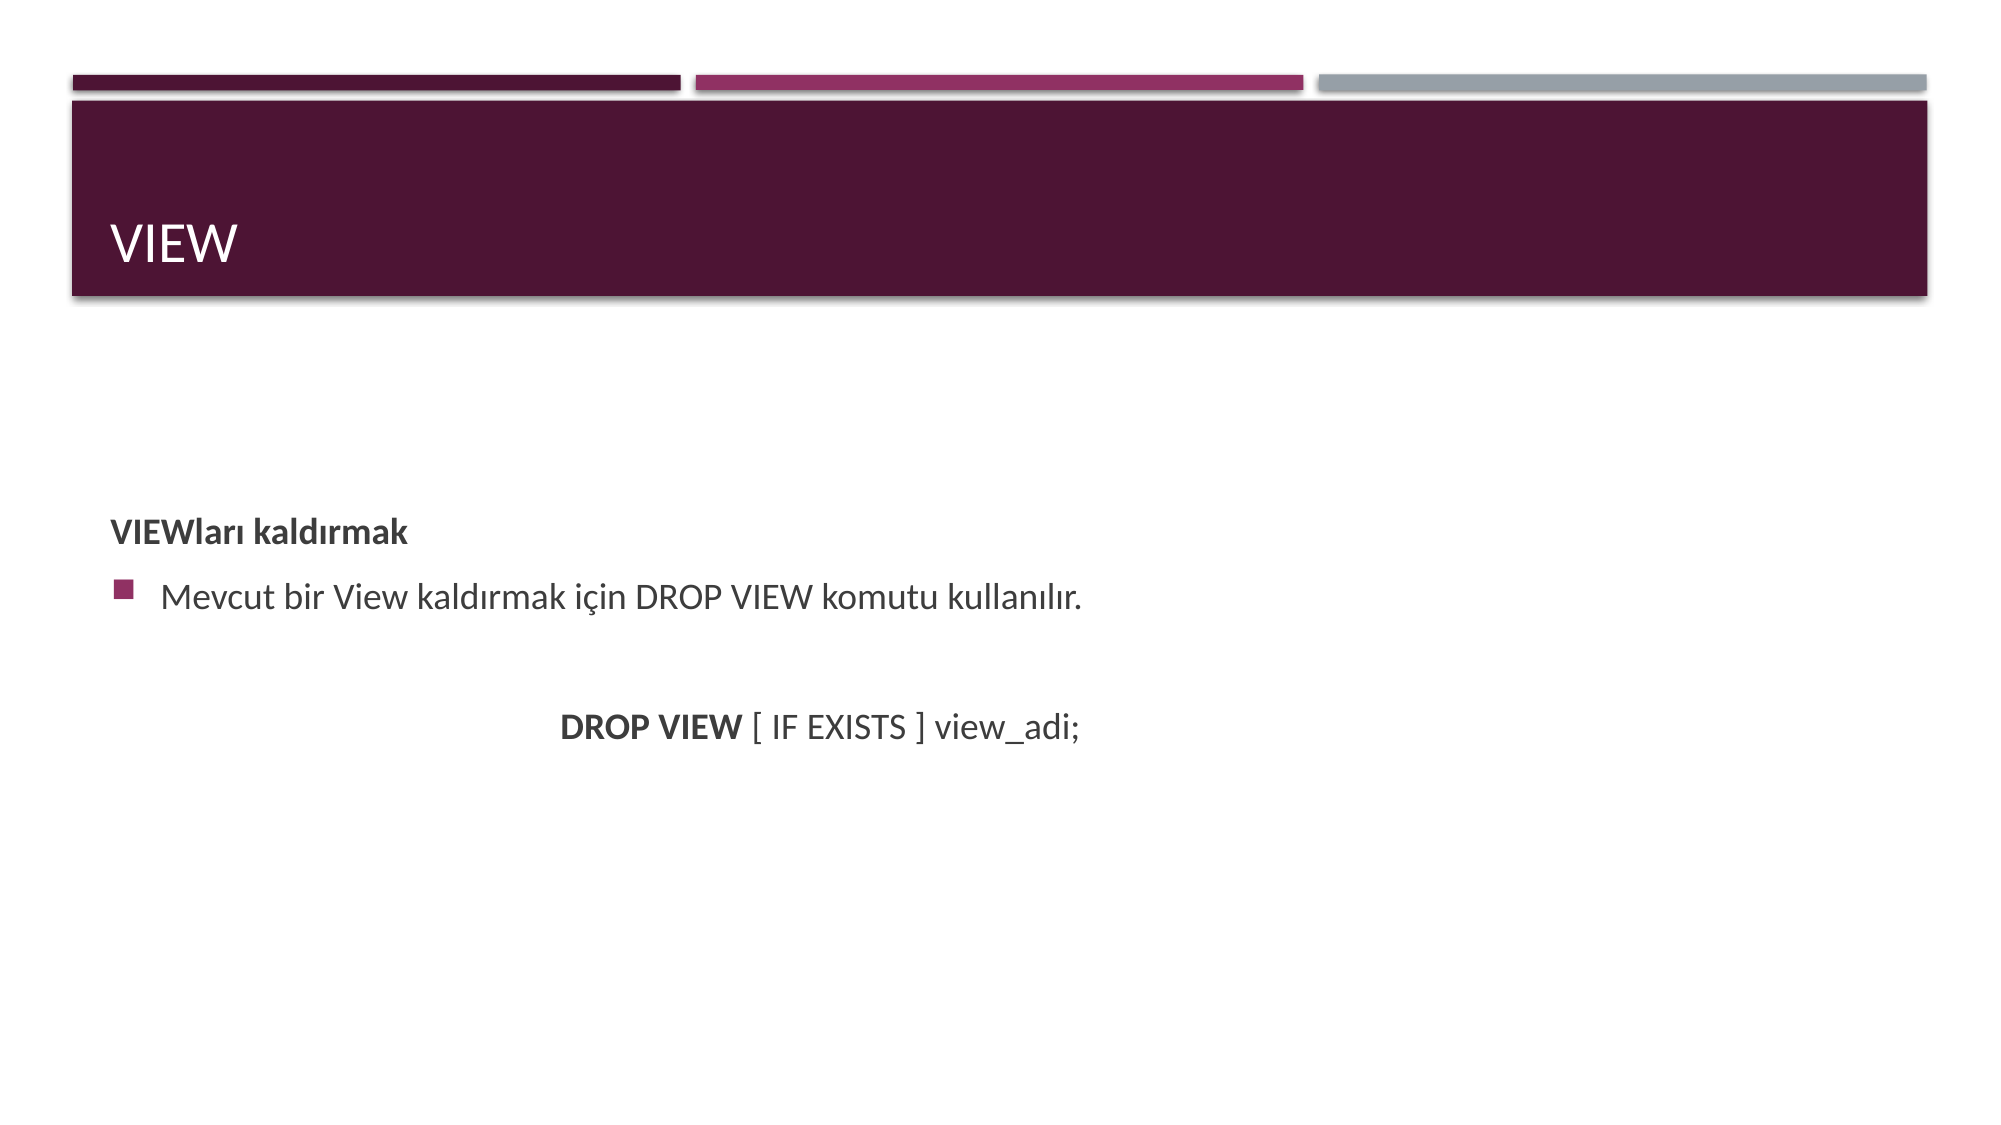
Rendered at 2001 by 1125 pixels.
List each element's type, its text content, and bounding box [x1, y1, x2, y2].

title Vıew [95, 115, 1905, 282]
list VIEWları kaldırmak Mevcut bir View kaldırmak için DROP VIEW komutu kullanılır. DROP VIEW [ IF EXISTS ] view_adi; [95, 357, 1905, 962]
